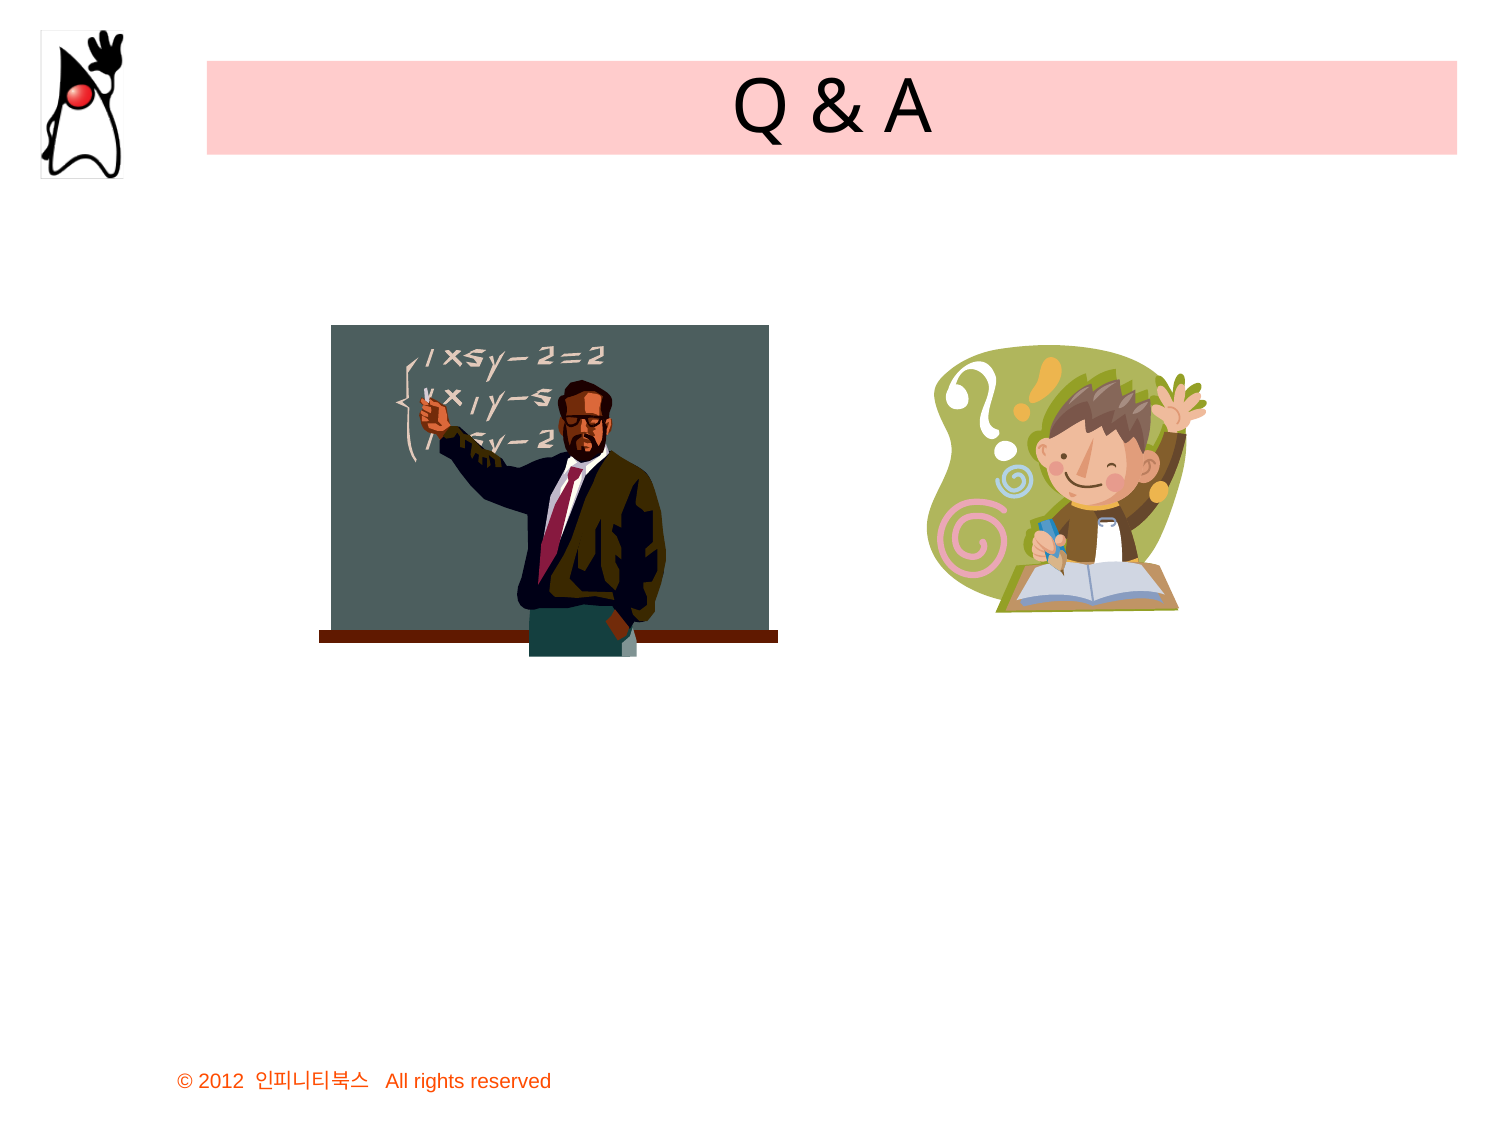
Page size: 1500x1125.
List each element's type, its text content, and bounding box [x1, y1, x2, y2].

title Q & A [206, 60, 1458, 155]
picture [926, 344, 1207, 613]
picture [39, 30, 124, 179]
picture [318, 324, 779, 657]
